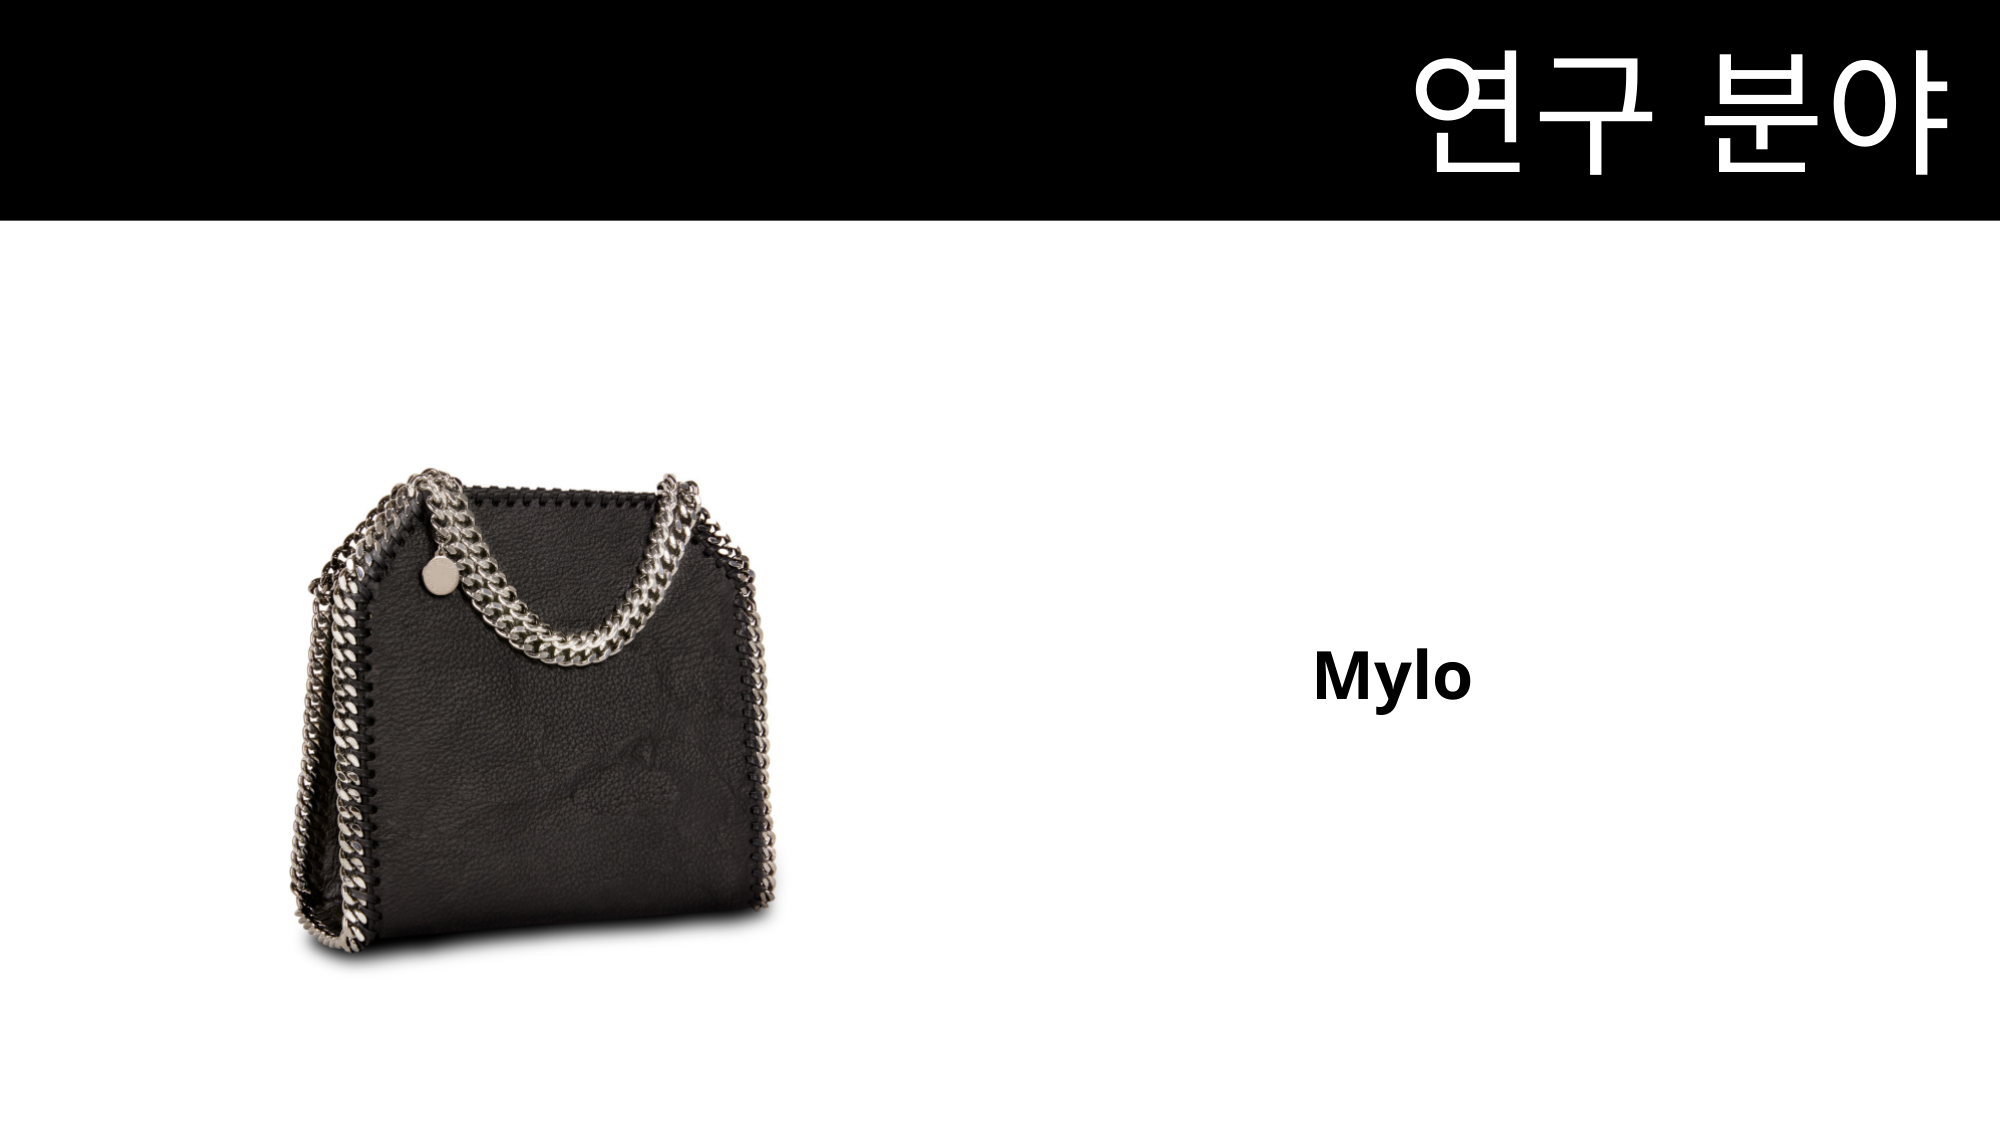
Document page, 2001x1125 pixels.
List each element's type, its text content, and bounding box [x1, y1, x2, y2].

picture [220, 350, 892, 990]
text_box Mylo [1296, 625, 1712, 720]
text_box [0, 0, 2000, 222]
text_box 연구 분야 [377, 22, 1967, 219]
